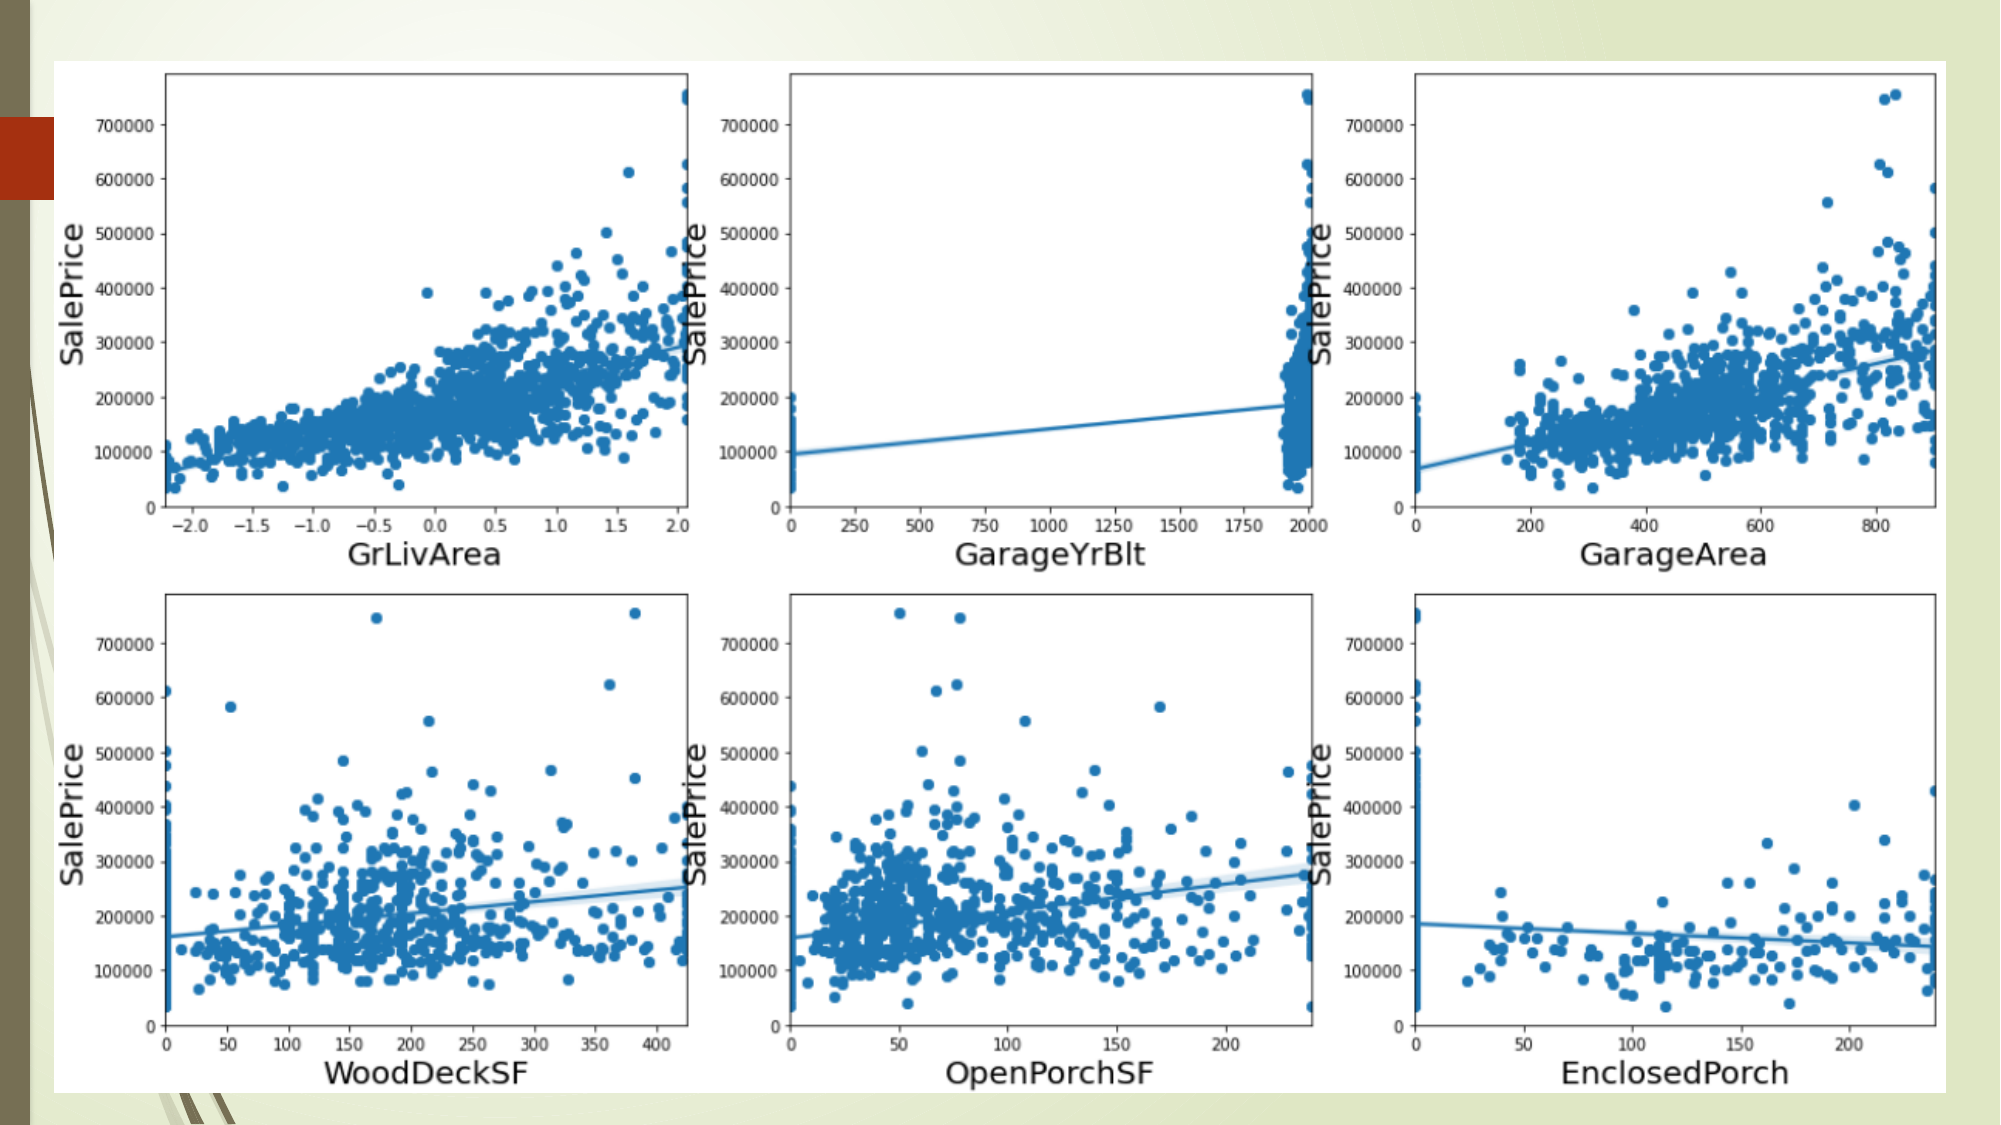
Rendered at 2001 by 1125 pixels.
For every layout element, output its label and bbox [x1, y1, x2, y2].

list [53, 60, 1947, 1094]
